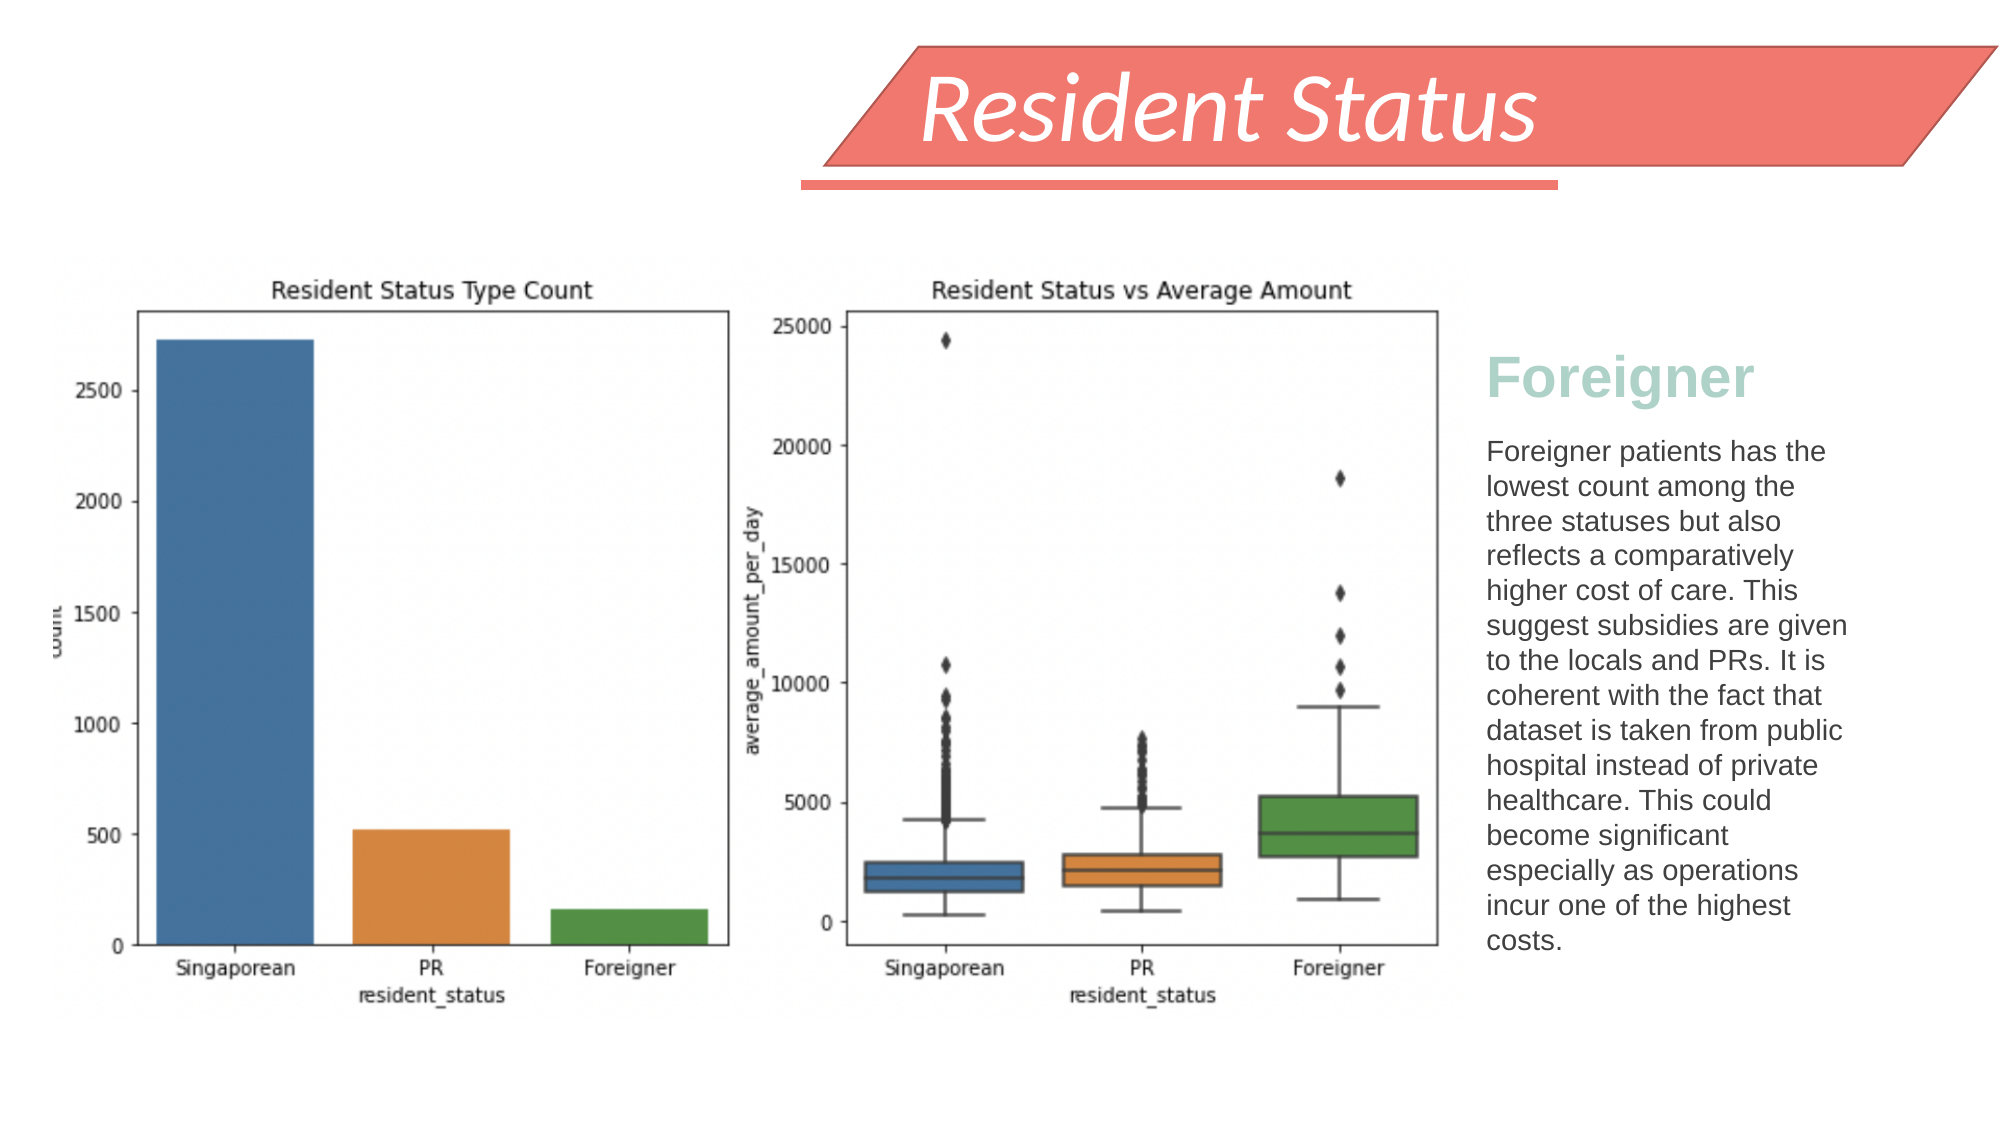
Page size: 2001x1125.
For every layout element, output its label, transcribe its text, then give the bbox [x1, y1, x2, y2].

list Resident Status [861, 49, 1598, 169]
picture [52, 256, 1472, 1022]
text_box [915, 45, 1999, 167]
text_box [1471, 254, 1865, 970]
text_box [822, 117, 861, 167]
